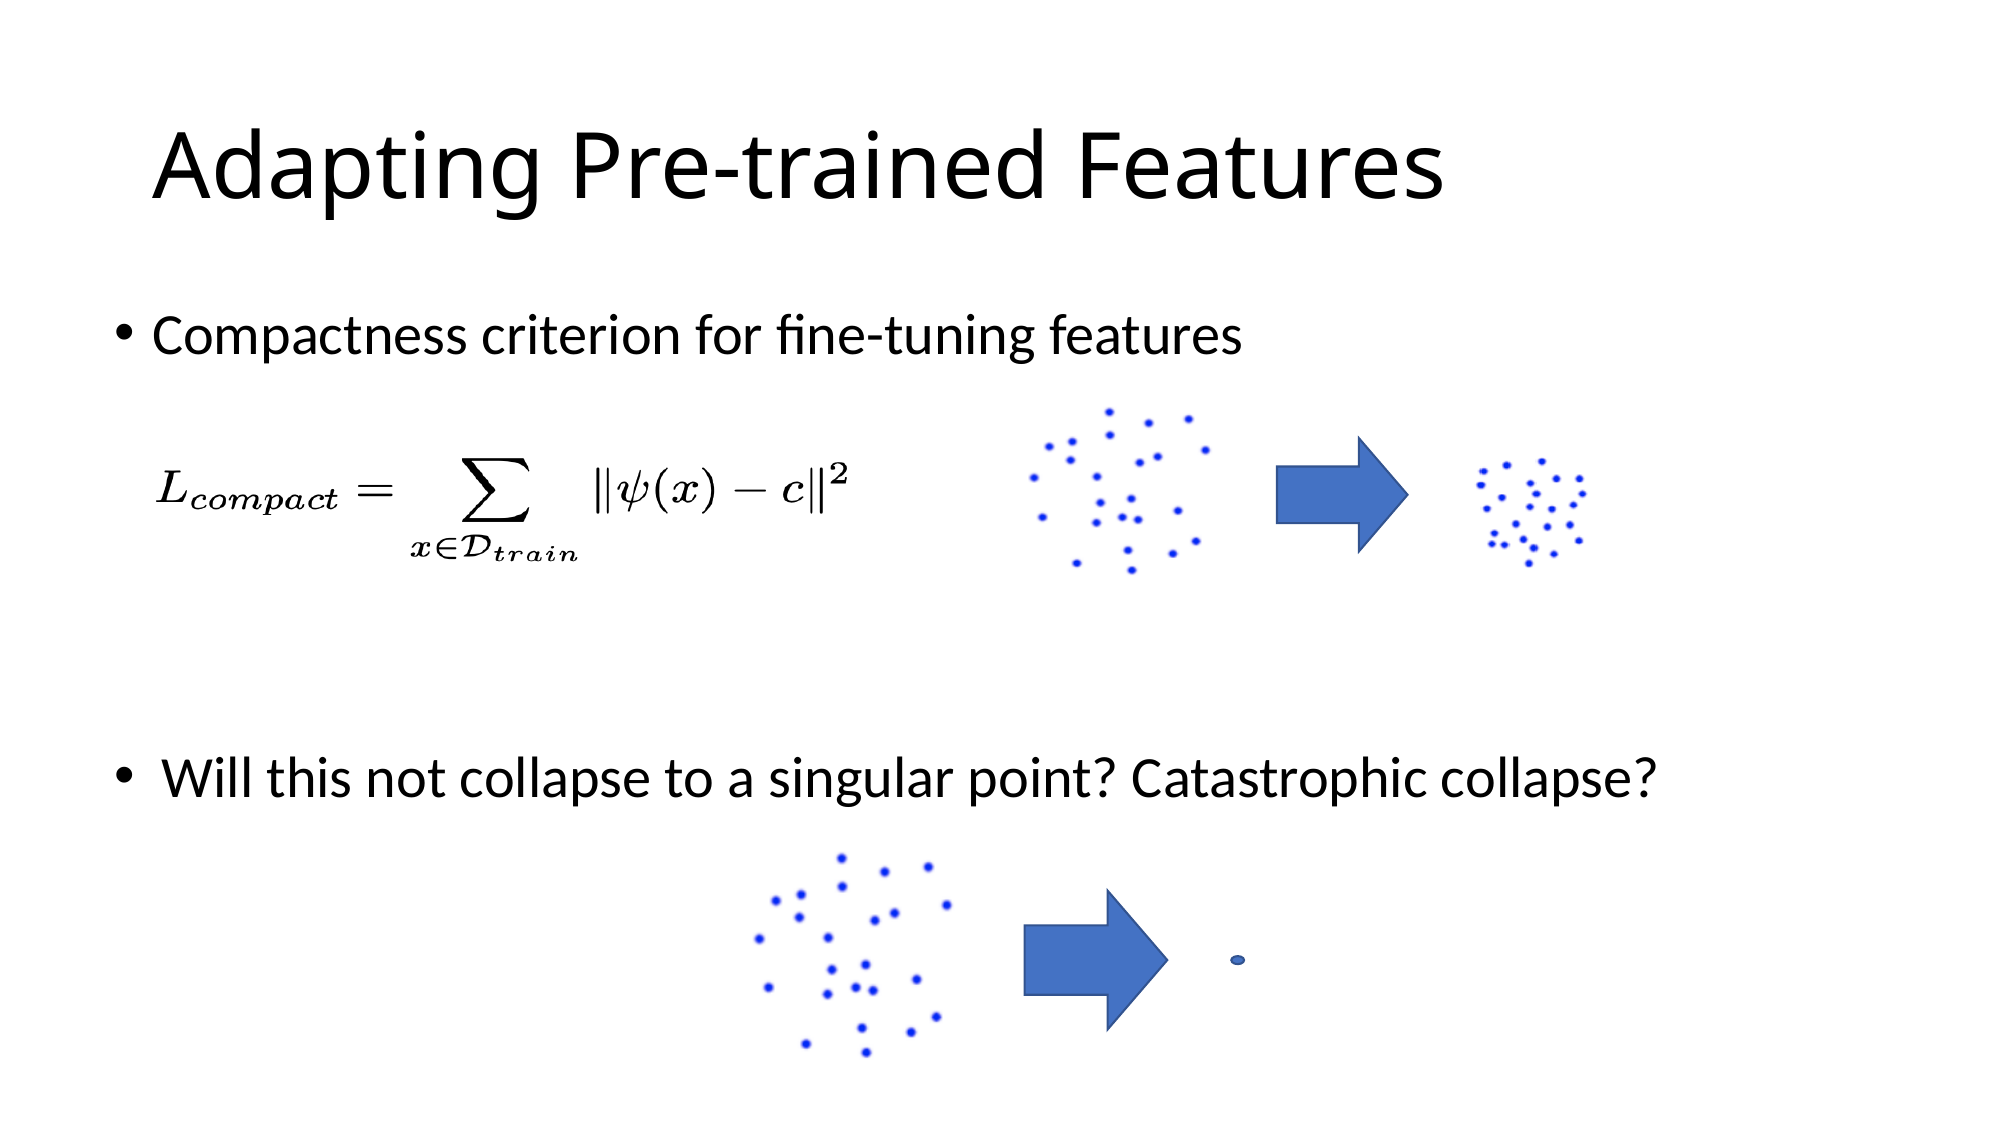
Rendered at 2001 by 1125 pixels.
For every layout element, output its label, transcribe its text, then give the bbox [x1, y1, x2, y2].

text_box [127, 383, 1637, 606]
list Compactness criterion for fine-tuning features Will this not collapse to a singular point? Catastrophic collapse? [99, 288, 1901, 985]
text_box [711, 824, 1245, 1097]
title Adapting Pre-trained Features [137, 59, 1863, 278]
